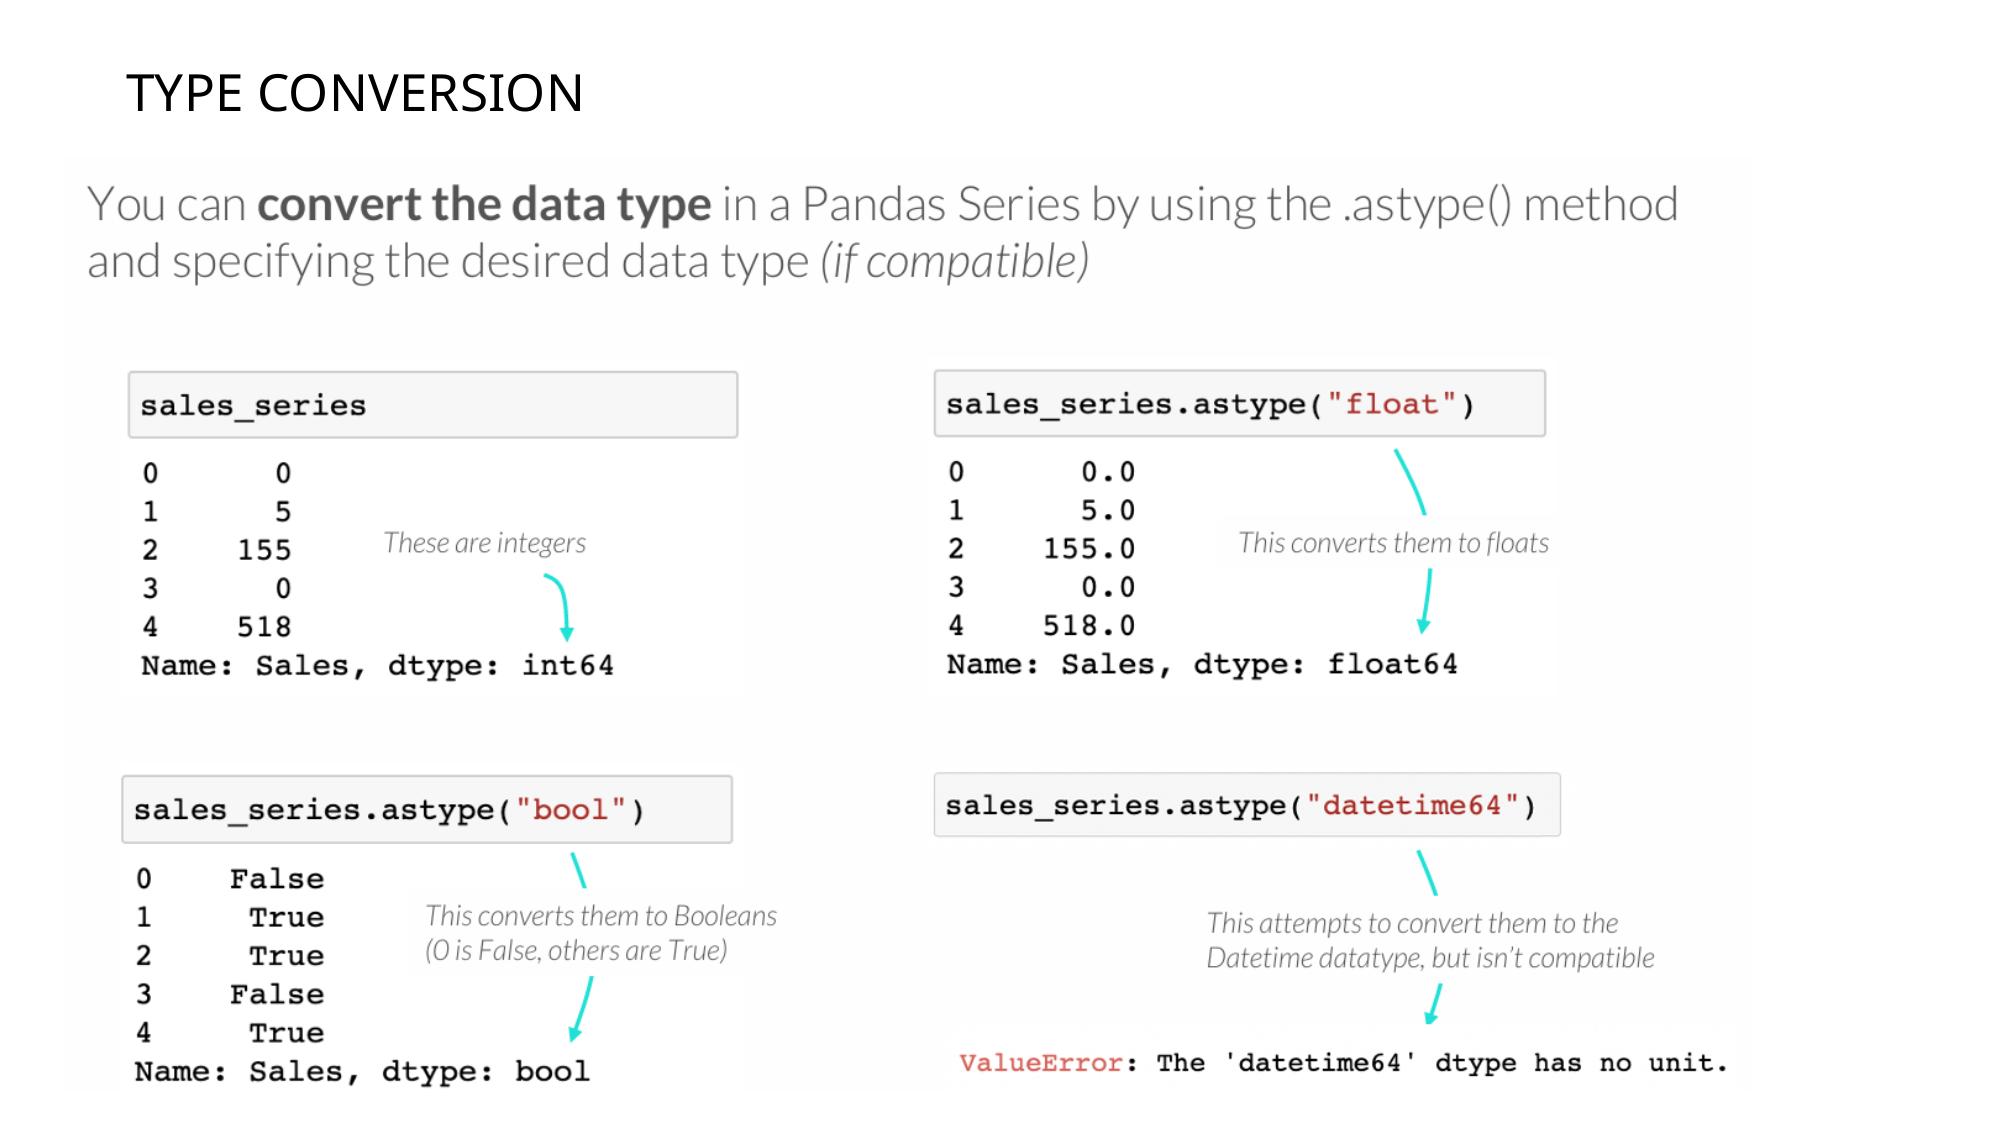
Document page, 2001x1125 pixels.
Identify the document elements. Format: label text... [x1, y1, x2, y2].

picture [62, 156, 1754, 1092]
title TYPE CONVERSION [111, 59, 1863, 131]
